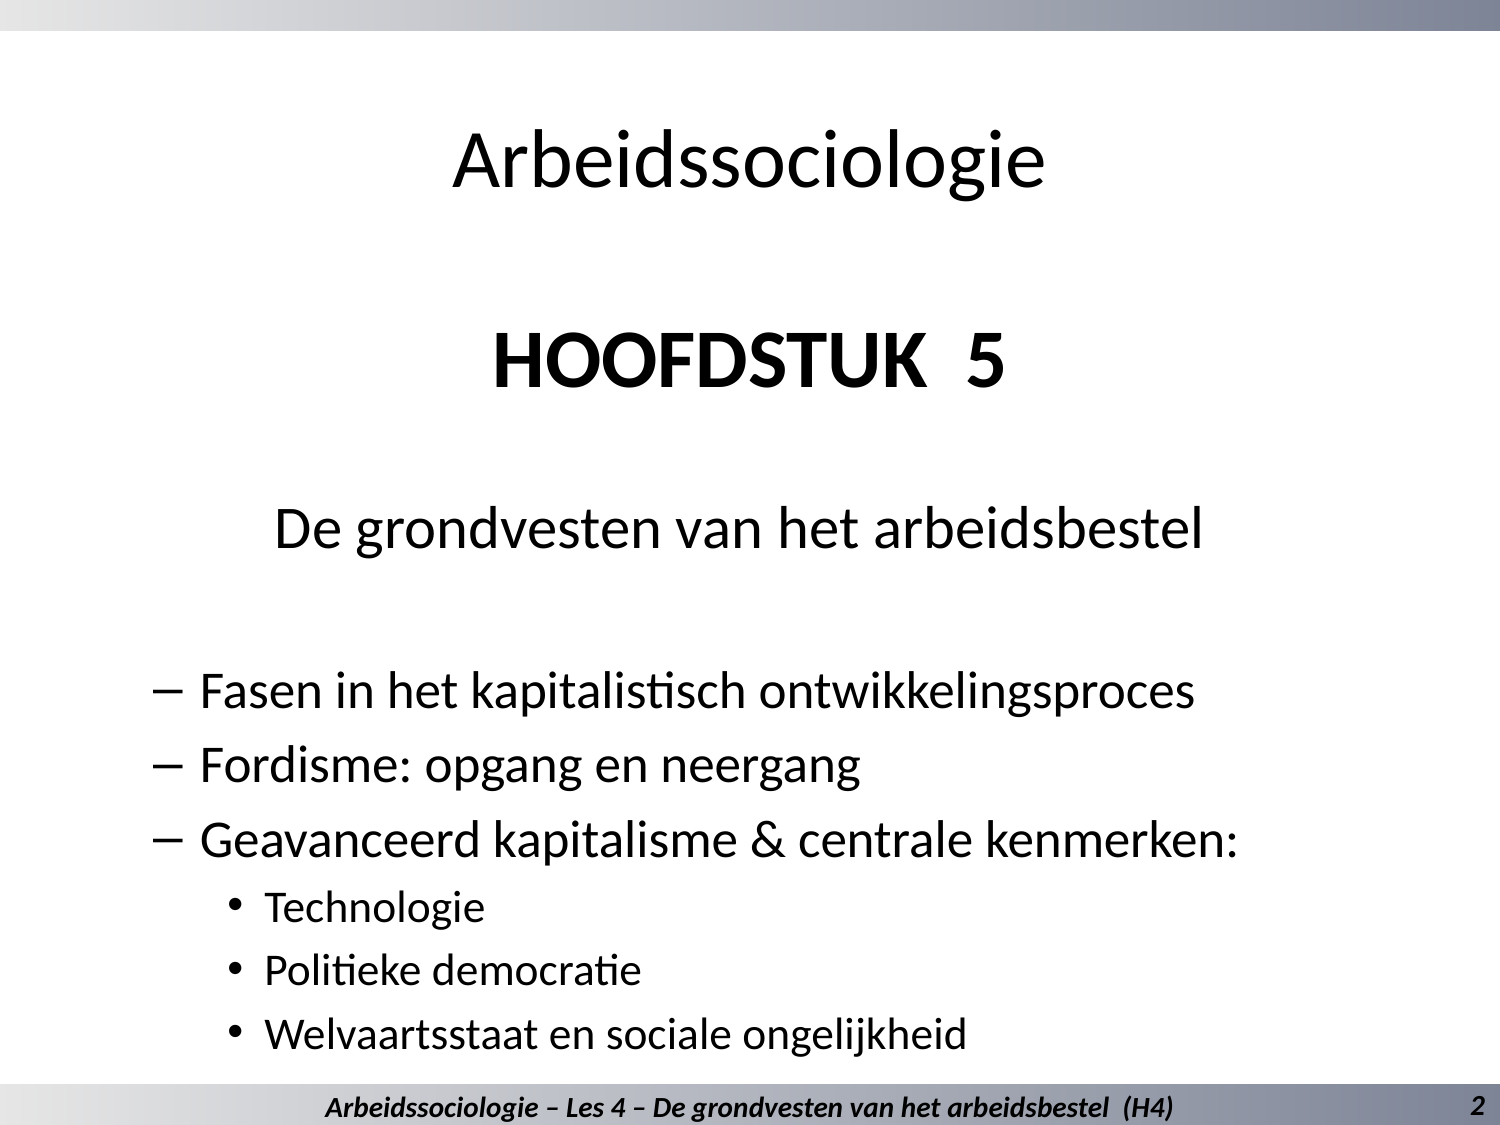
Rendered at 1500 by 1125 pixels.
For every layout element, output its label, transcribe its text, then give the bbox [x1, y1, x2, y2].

list De grondvesten van het arbeidsbestel Fasen in het kapitalistisch ontwikkelingsproces Fordisme: opgang en neergang Geavanceerd kapitalisme & centrale kenmerken: Technologie Politieke democratie Welvaartsstaat en sociale ongelijkheid [64, 479, 1415, 1071]
text_box 2 [1074, 1082, 1500, 1125]
text_box [0, 0, 1500, 31]
title Arbeidssociologie HOOFDSTUK 5 [17, 54, 1483, 454]
footer Arbeidssociologie – Les 4 – De grondvesten van het arbeidsbestel (H4) [0, 1084, 1074, 1125]
